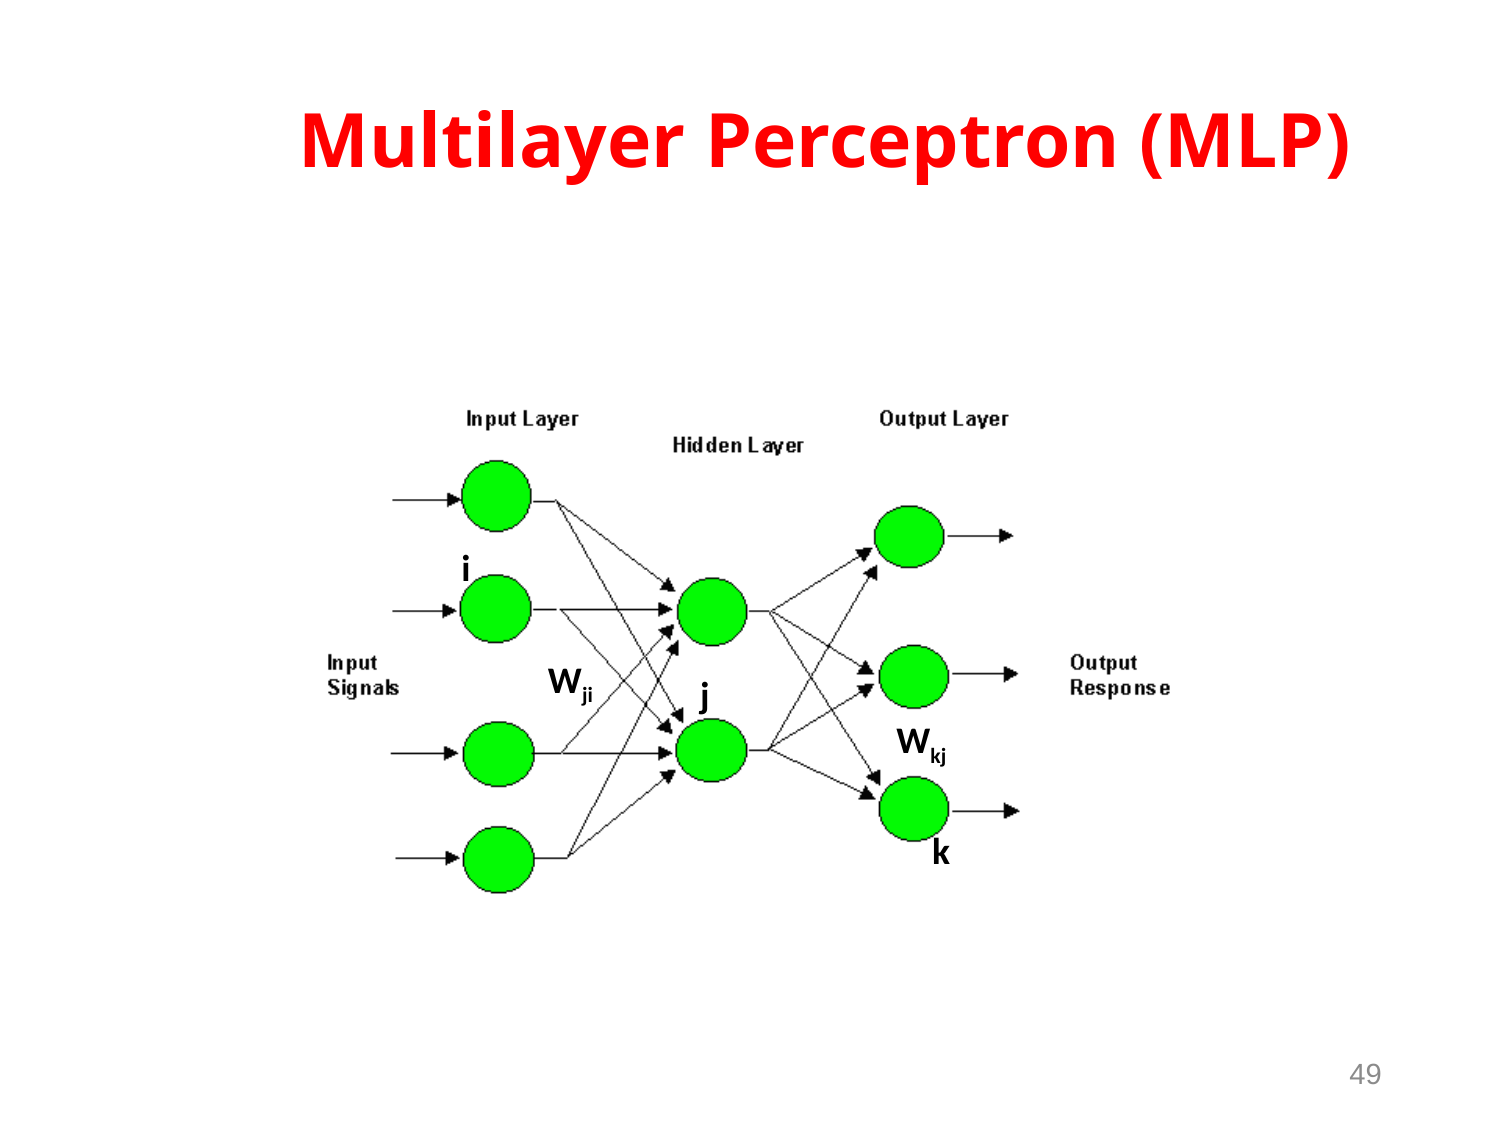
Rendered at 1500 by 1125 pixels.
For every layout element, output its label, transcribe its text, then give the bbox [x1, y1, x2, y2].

text_box Multilayer Perceptron (MLP) [149, 62, 1500, 213]
slide_number 49 [1059, 1042, 1397, 1103]
picture [266, 376, 1234, 950]
